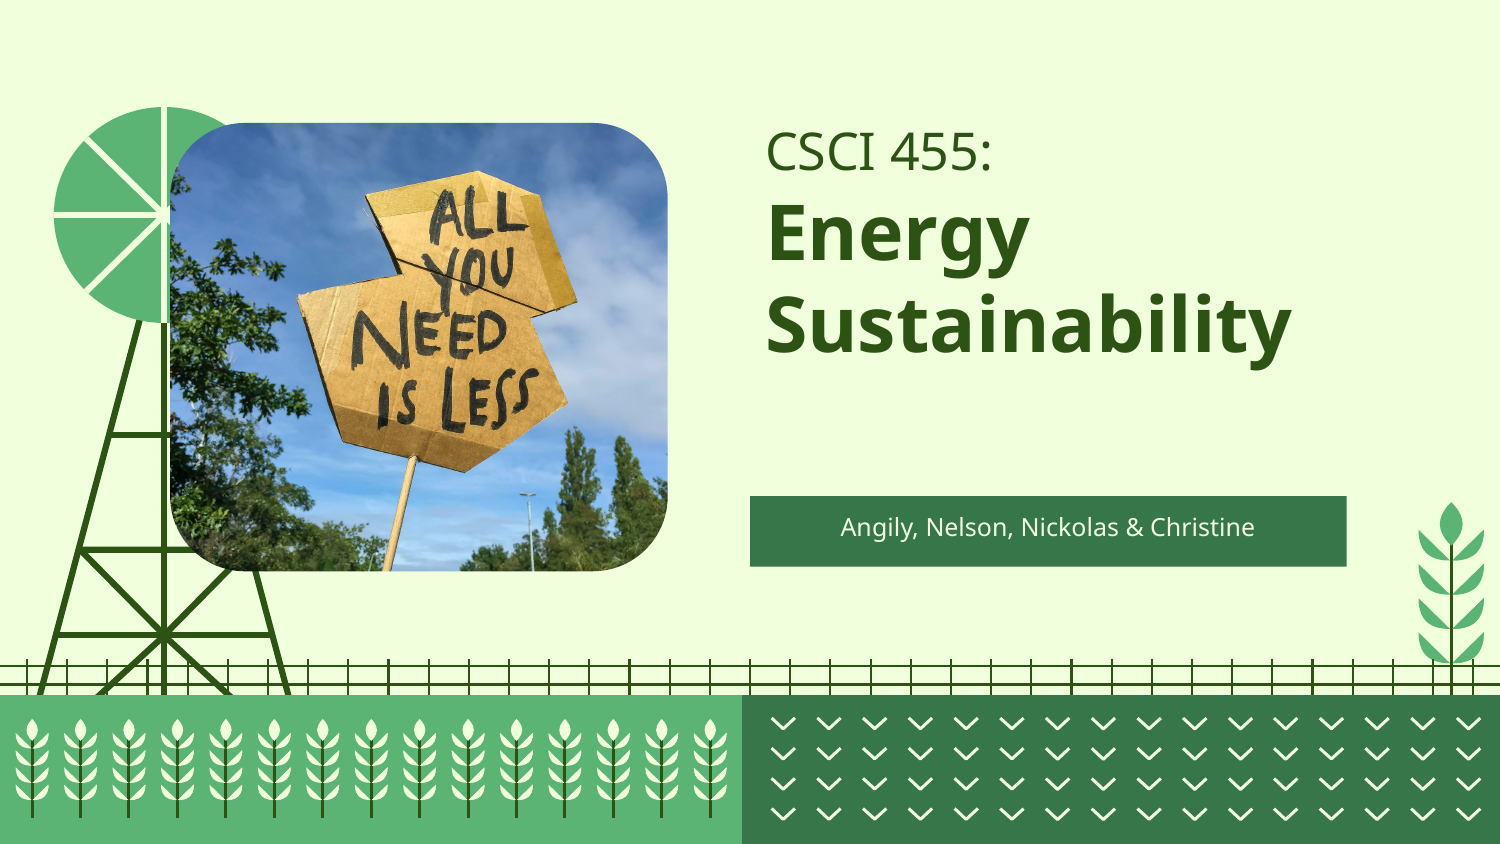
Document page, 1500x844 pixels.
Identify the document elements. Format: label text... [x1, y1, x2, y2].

title CSCI 455: Energy Sustainability [750, 88, 1383, 479]
picture [169, 122, 668, 572]
subtitle Angily, Nelson, Nickolas & Christine [750, 496, 1347, 567]
